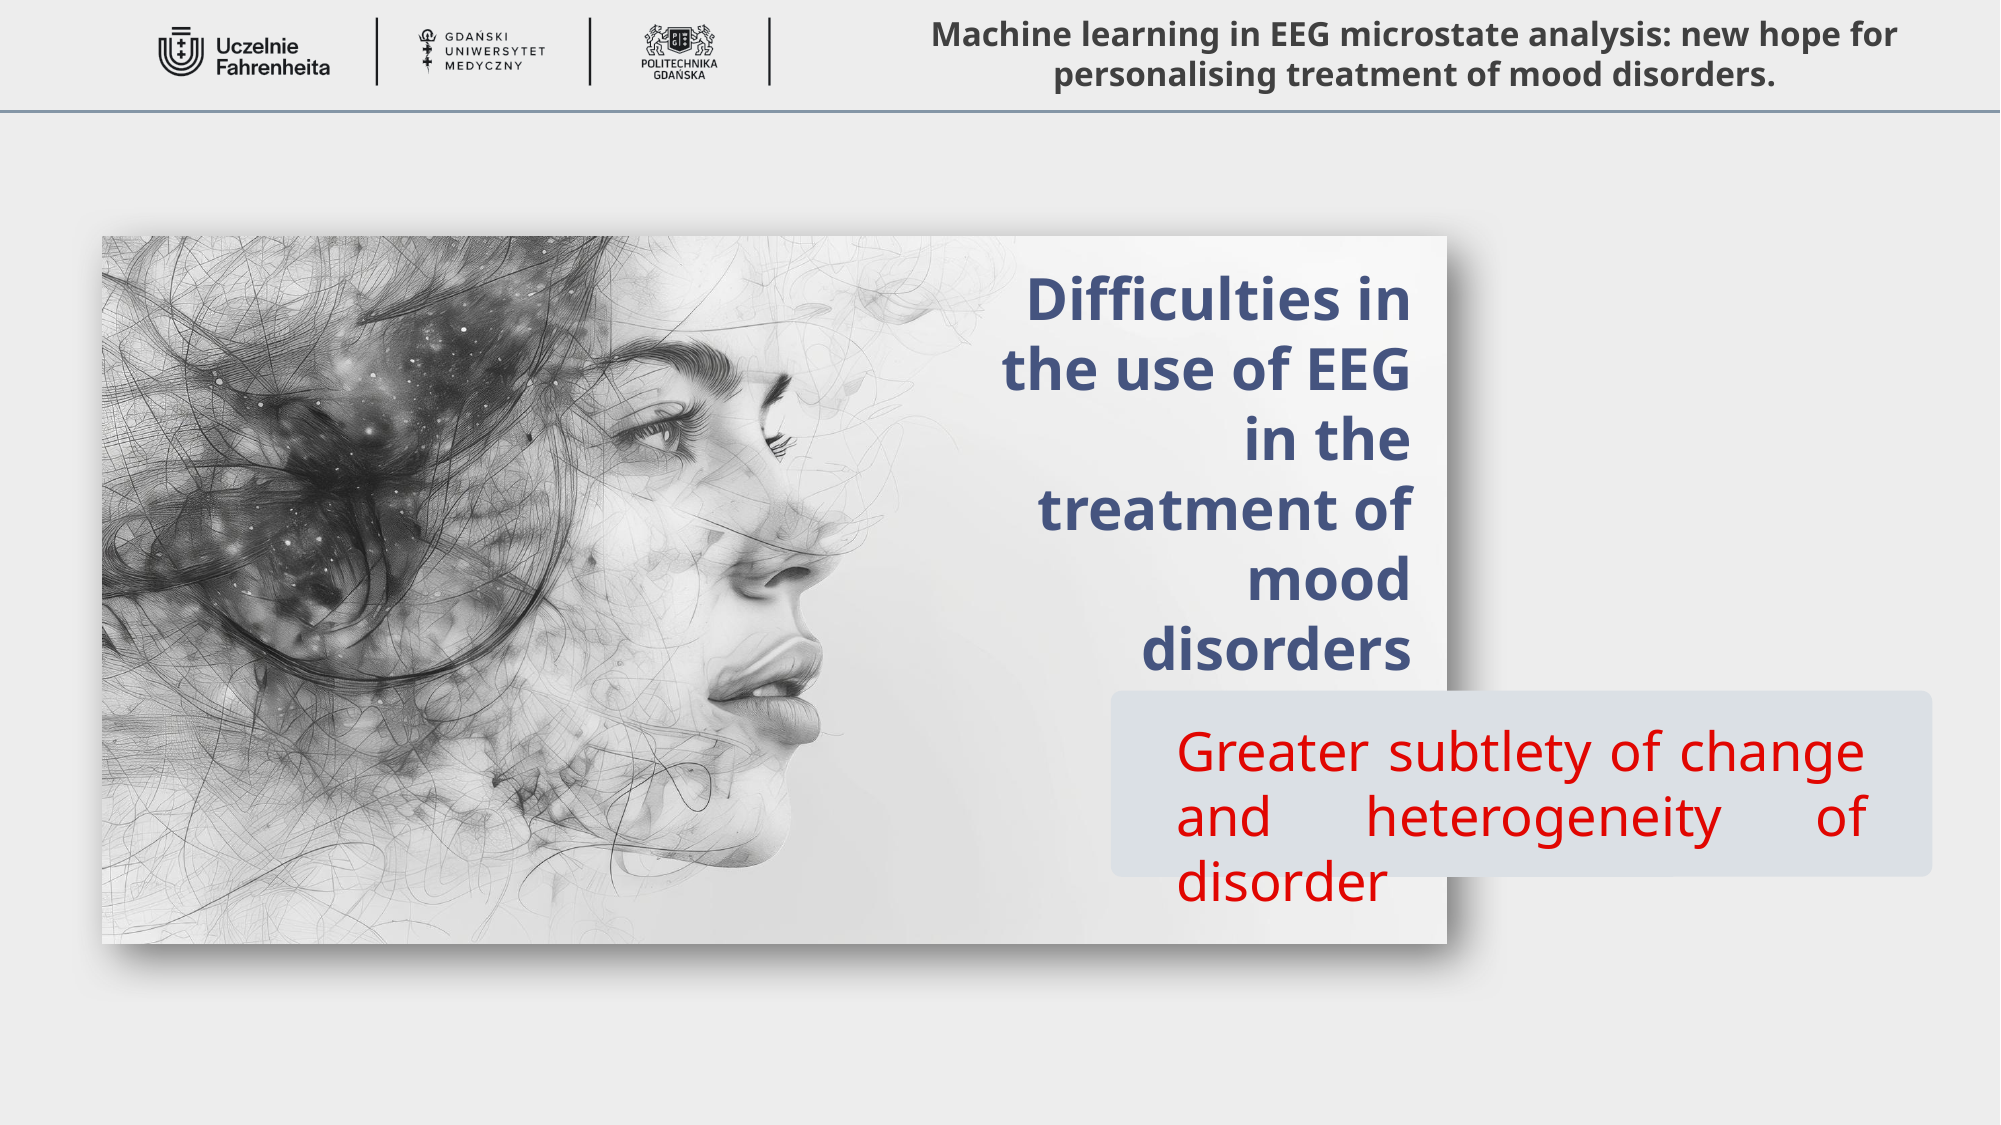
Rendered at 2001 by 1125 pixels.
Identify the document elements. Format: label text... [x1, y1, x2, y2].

text_box Greater subtlety of change and heterogeneity of disorder [1453, 710, 1882, 920]
picture [151, 15, 778, 89]
text_box Machine learning in EEG microstate analysis: new hope for personalising treatment of mood disorders. [912, 5, 1918, 110]
text_box [1453, 689, 1934, 878]
picture [102, 236, 1453, 944]
